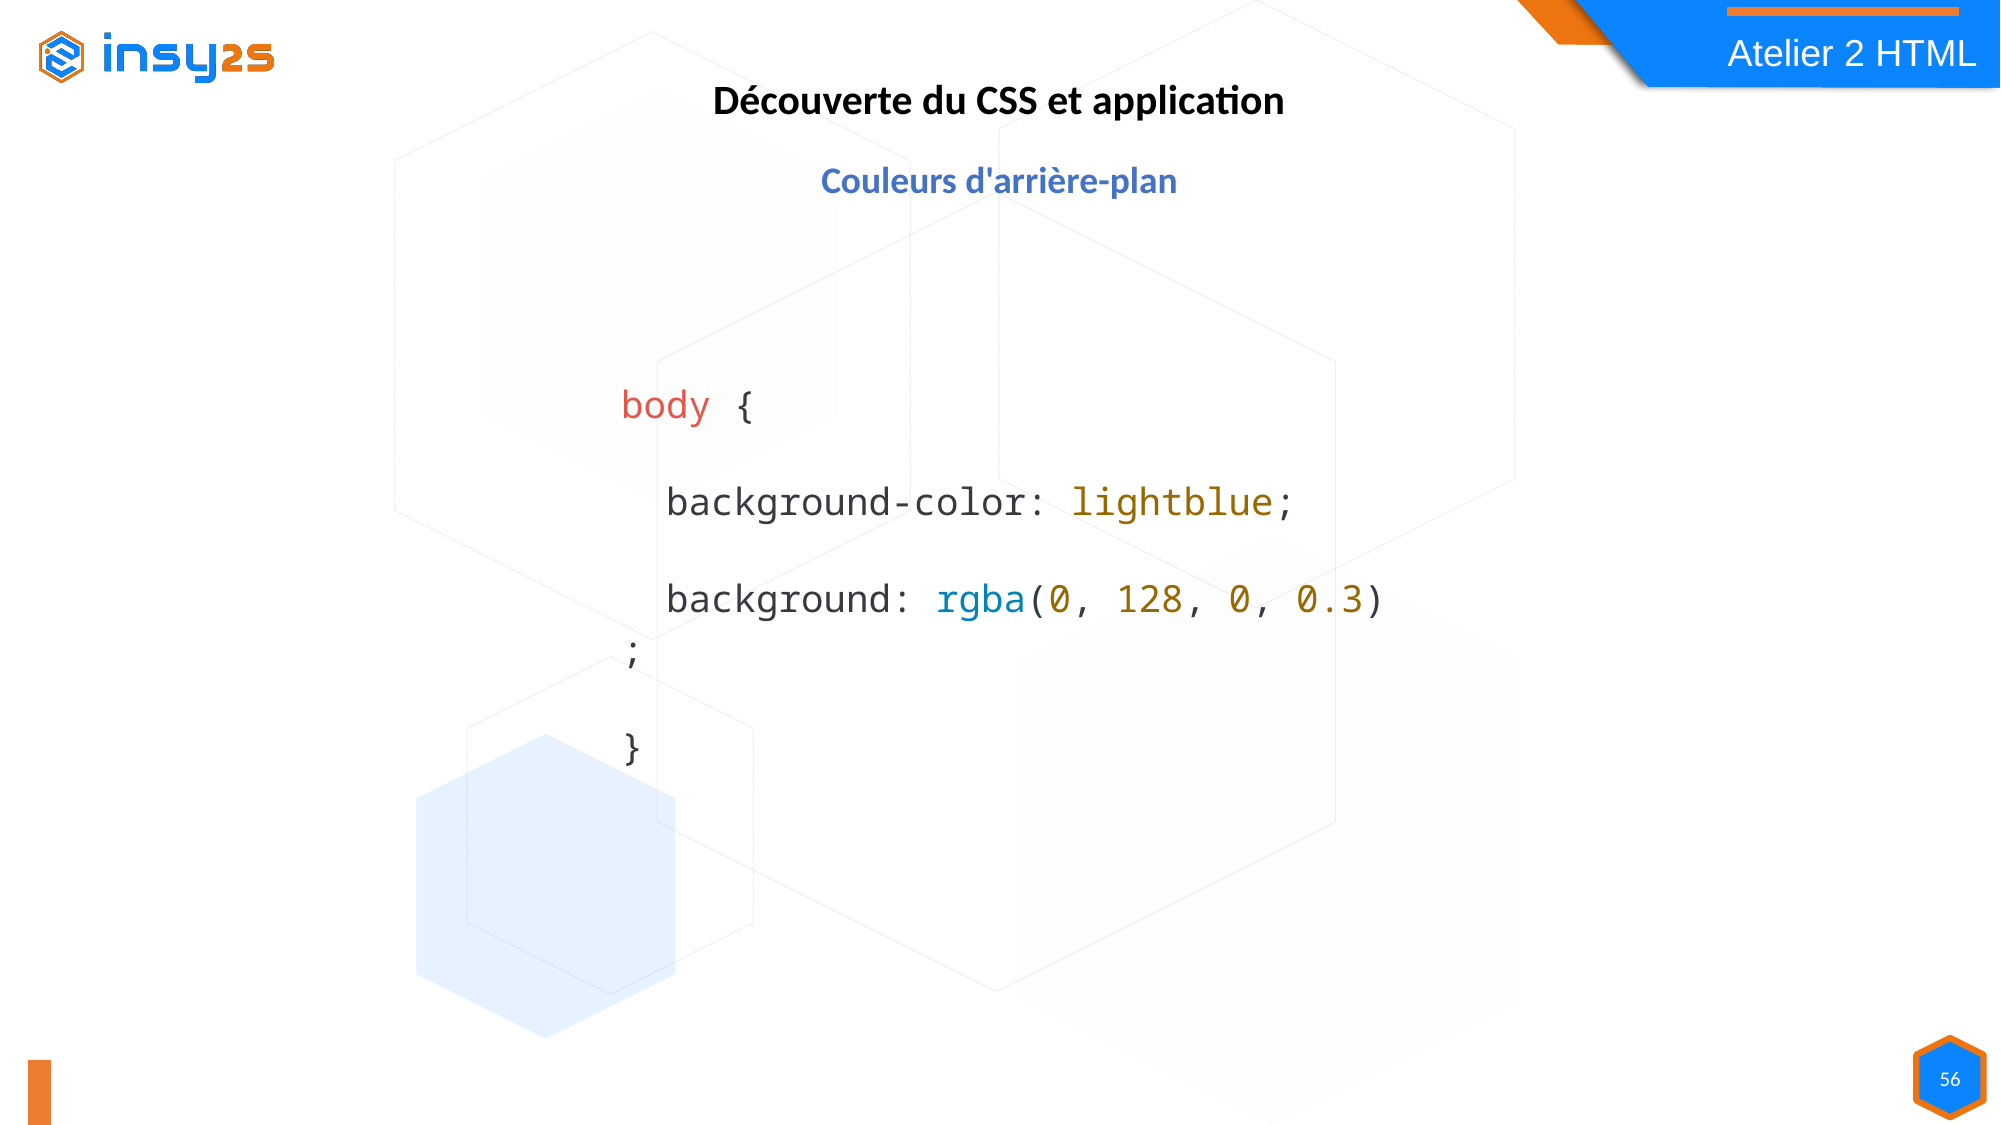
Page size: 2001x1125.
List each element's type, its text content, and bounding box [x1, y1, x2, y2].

text_box [183, 835, 1844, 896]
text_box body { background-color: lightblue; background: rgba(0, 128, 0, 0.3); } [605, 367, 1421, 835]
text_box Découverte du CSS et application [507, 60, 1491, 131]
slide_number 56 [1916, 1053, 1984, 1104]
picture [39, 31, 274, 83]
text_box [1514, 0, 2000, 88]
text_box Atelier 2 HTML [1712, 88, 2000, 98]
text_box Couleurs d'arrière-plan [243, 143, 1756, 209]
